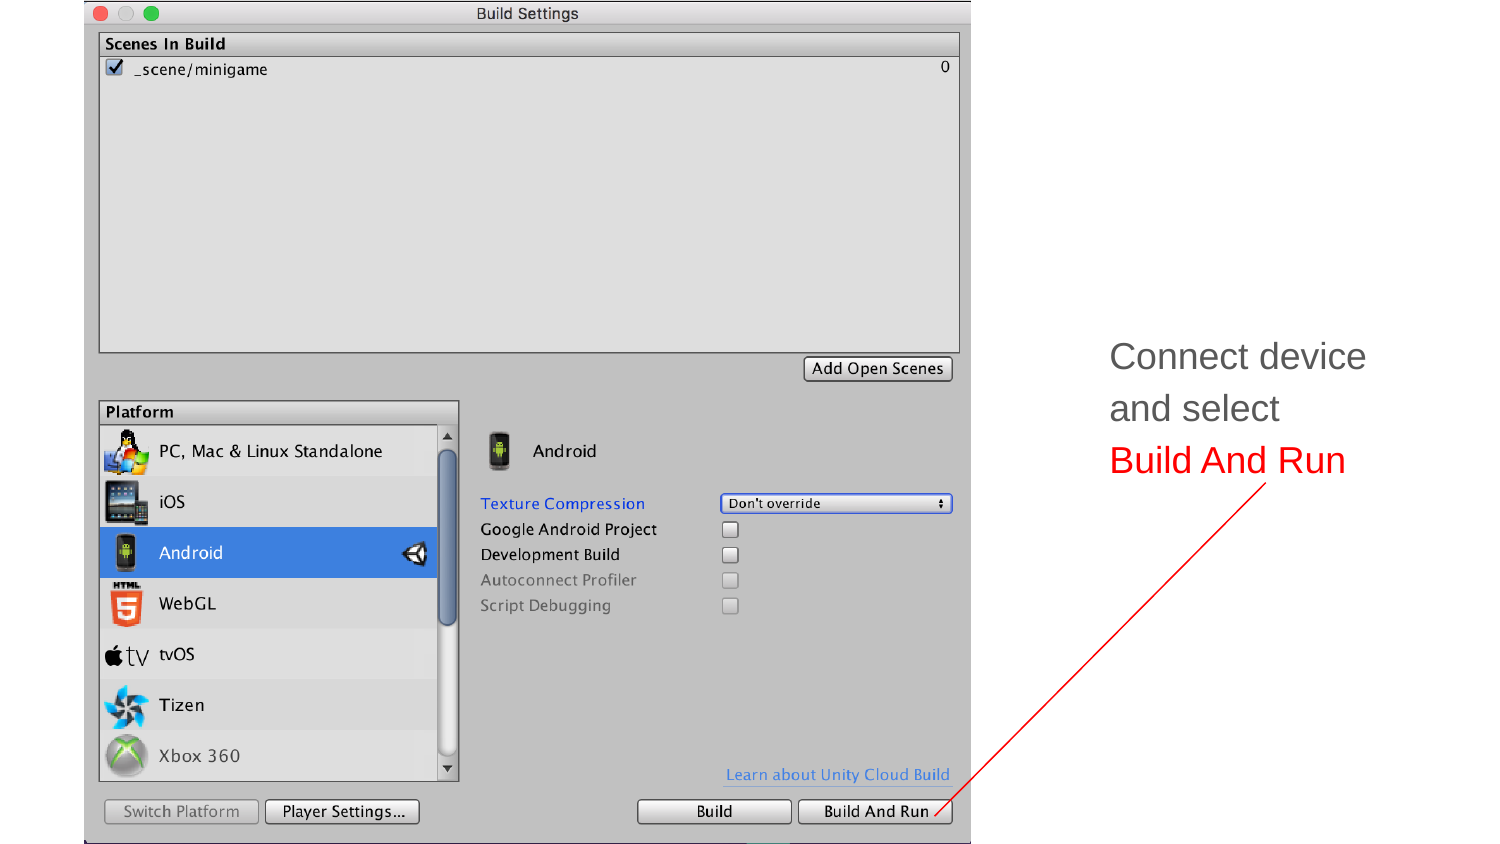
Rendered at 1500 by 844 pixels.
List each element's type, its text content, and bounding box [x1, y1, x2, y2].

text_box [934, 482, 1266, 817]
picture [84, 0, 971, 844]
list Connect device and select Build And Run [1094, 310, 1405, 465]
